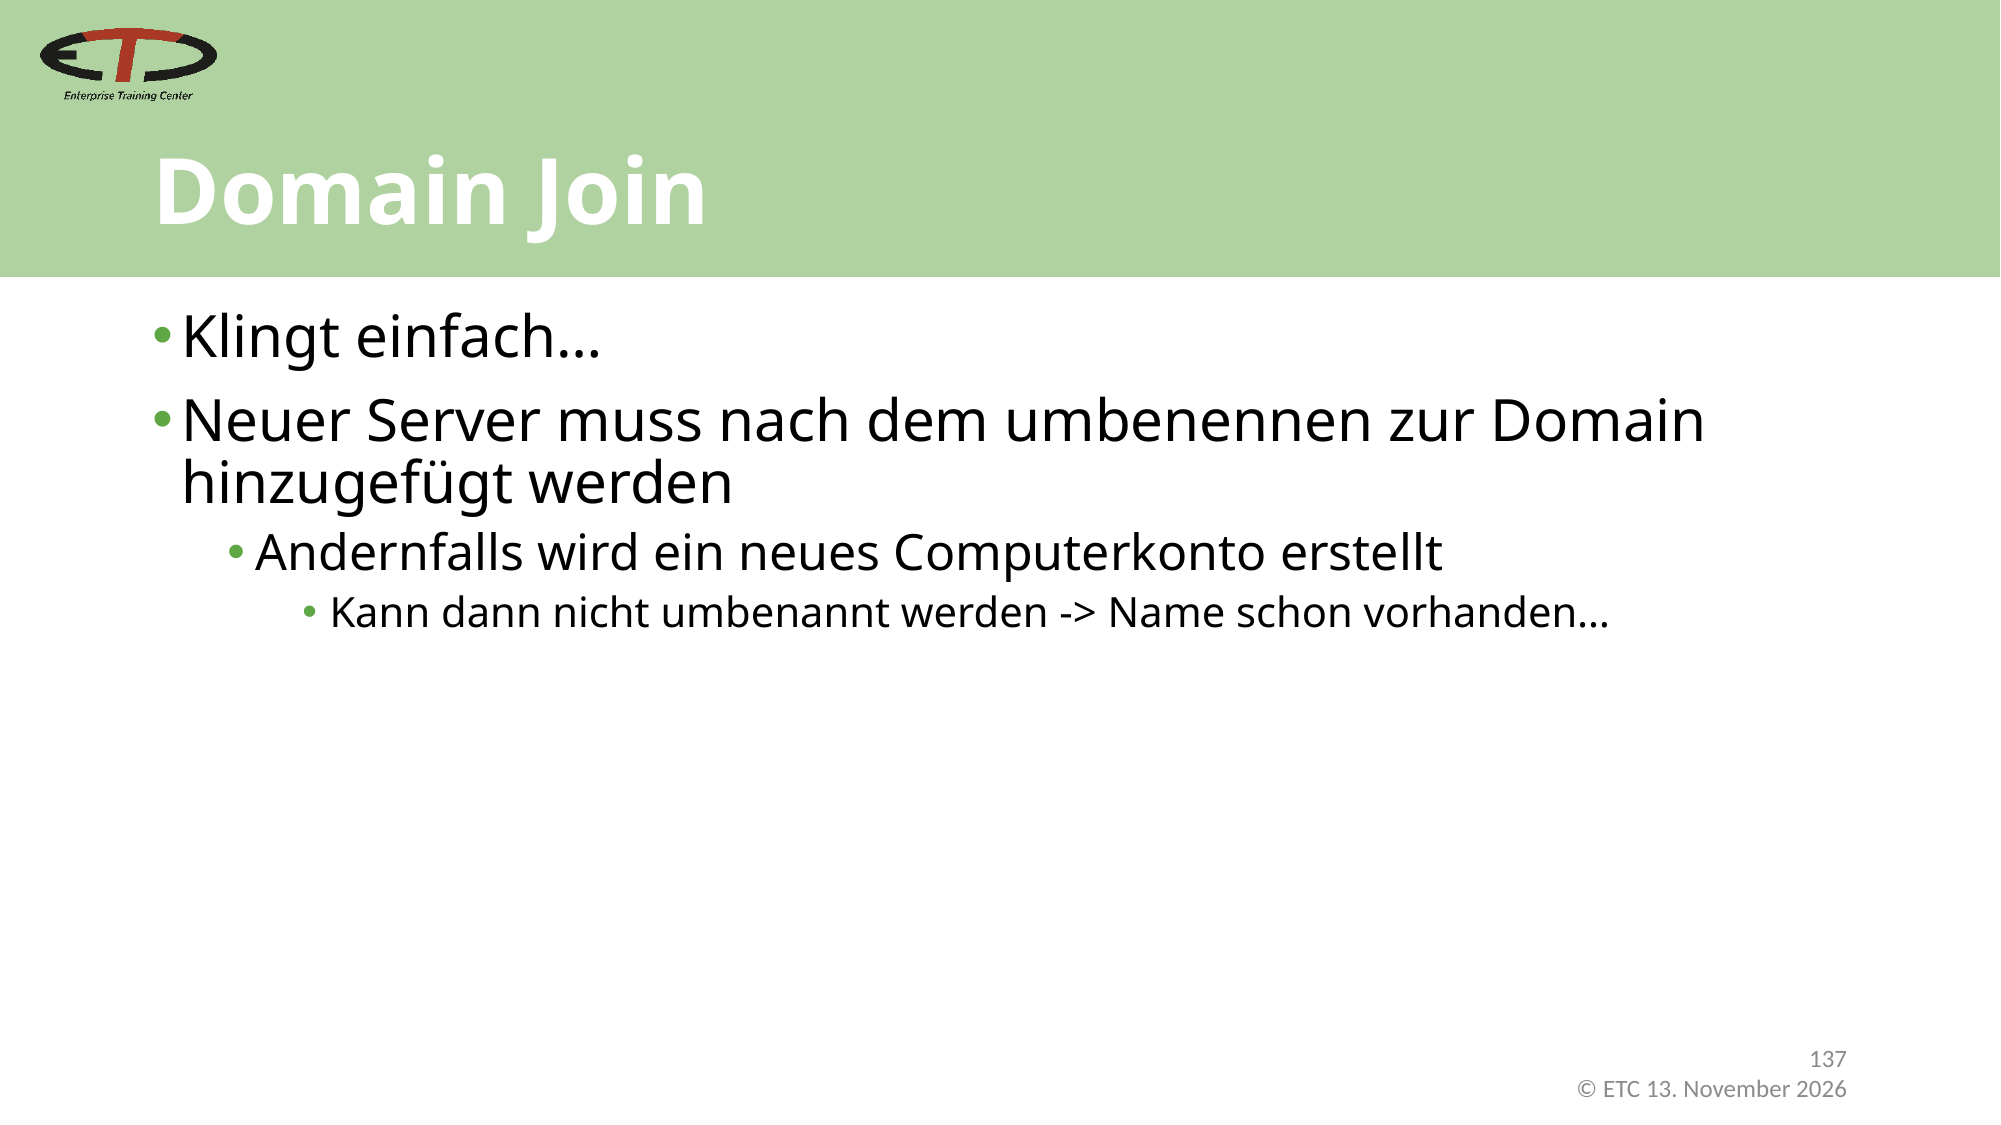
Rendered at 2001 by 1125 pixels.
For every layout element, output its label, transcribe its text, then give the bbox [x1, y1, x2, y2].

title Domain Join [137, 113, 1863, 278]
picture [40, 28, 217, 101]
list Klingt einfach… Neuer Server muss nach dem umbenennen zur Domain hinzugefügt werden Andernfalls wird ein neues Computerkonto erstellt Kann dann nicht umbenannt werden -> Name schon vorhanden… [137, 299, 1863, 1014]
slide_number 137 © ETC Februar 21 [1412, 1042, 1863, 1103]
